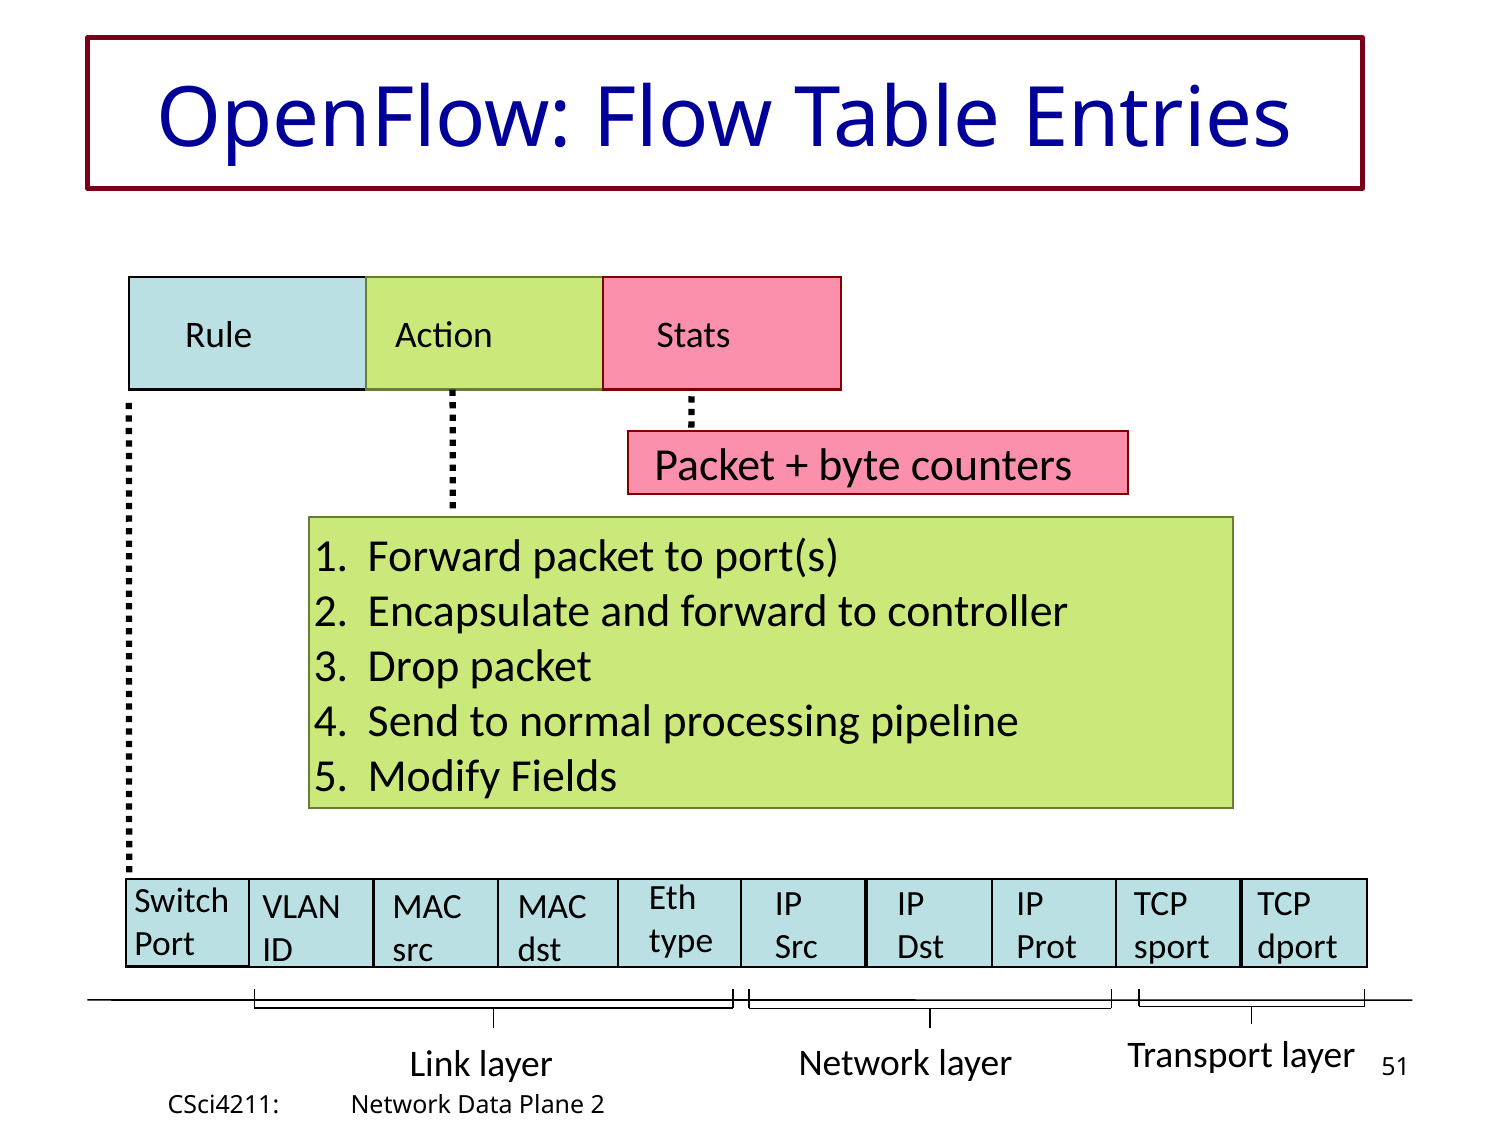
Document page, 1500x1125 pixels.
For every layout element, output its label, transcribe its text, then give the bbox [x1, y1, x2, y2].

text_box Link layer [394, 1036, 568, 1080]
text_box [991, 878, 1116, 967]
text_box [254, 988, 734, 1028]
text_box [628, 430, 1128, 494]
text_box Stats [656, 310, 731, 356]
text_box [248, 878, 374, 967]
text_box IP Src [775, 880, 819, 966]
text_box MAC dst [517, 883, 588, 969]
text_box [1116, 878, 1241, 967]
text_box [125, 878, 248, 967]
text_box [618, 878, 741, 967]
footer CSci4211: Network Data Plane 2 [92, 1080, 681, 1125]
text_box [741, 878, 866, 967]
slide_number 51 [1074, 1042, 1426, 1103]
text_box [498, 878, 618, 967]
text_box Switch Port [134, 877, 230, 963]
text_box Network layer [783, 1036, 1028, 1091]
text_box [128, 276, 366, 390]
text_box TCP dport [1257, 880, 1339, 966]
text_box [1138, 988, 1365, 1025]
text_box [603, 276, 841, 390]
text_box Eth type [648, 874, 714, 960]
text_box Rule [185, 310, 253, 356]
text_box Transport layer [1048, 1022, 1434, 1083]
text_box Action [394, 310, 494, 356]
text_box [374, 878, 498, 967]
text_box IP Prot [1016, 880, 1078, 966]
text_box [1242, 878, 1367, 967]
text_box MAC src [392, 883, 463, 969]
text_box Forward packet to port(s) Encapsulate and forward to controller Drop packet Send to normal processing pipeline Modify Fields [309, 517, 1234, 809]
text_box VLAN ID [262, 883, 342, 969]
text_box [748, 989, 1112, 1029]
text_box Packet + byte counters [654, 434, 1073, 490]
title OpenFlow: Flow Table Entries [87, 37, 1363, 189]
text_box [366, 276, 603, 390]
text_box TCP sport [1133, 880, 1211, 966]
text_box [867, 878, 991, 967]
text_box IP Dst [897, 880, 945, 966]
